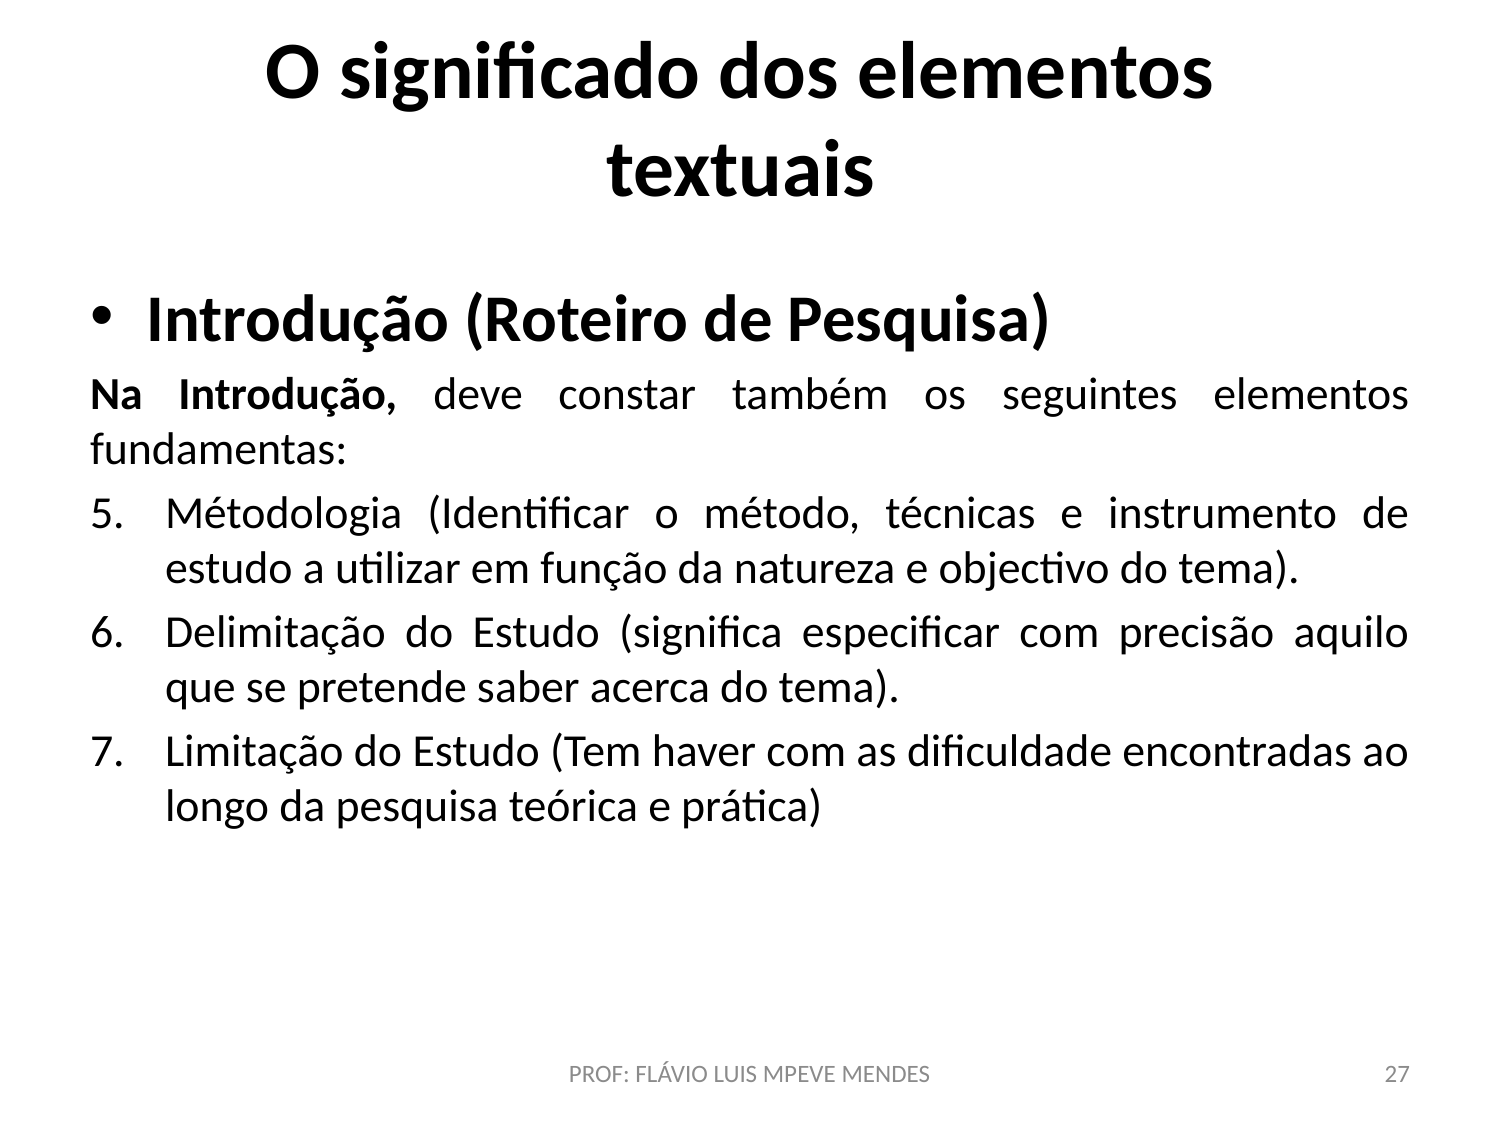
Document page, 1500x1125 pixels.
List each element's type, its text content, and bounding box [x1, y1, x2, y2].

slide_number 27 [1074, 1042, 1425, 1103]
footer PROF: FLÁVIO LUIS MPEVE MENDES [512, 1042, 988, 1103]
list Introdução (Roteiro de Pesquisa) Na Introdução, deve constar também os seguintes elementos fundamentas: Métodologia (Identificar o método, técnicas e instrumento de estudo a utilizar em função da natureza e objectivo do tema). Delimitação do Estudo (significa especificar com precisão aquilo que se pretende saber acerca do tema). Limitação do Estudo (Tem haver com as dificuldade encontradas ao longo da pesquisa teórica e prática) [75, 267, 1425, 1118]
title O significado dos elementos textuais [75, 8, 1425, 220]
